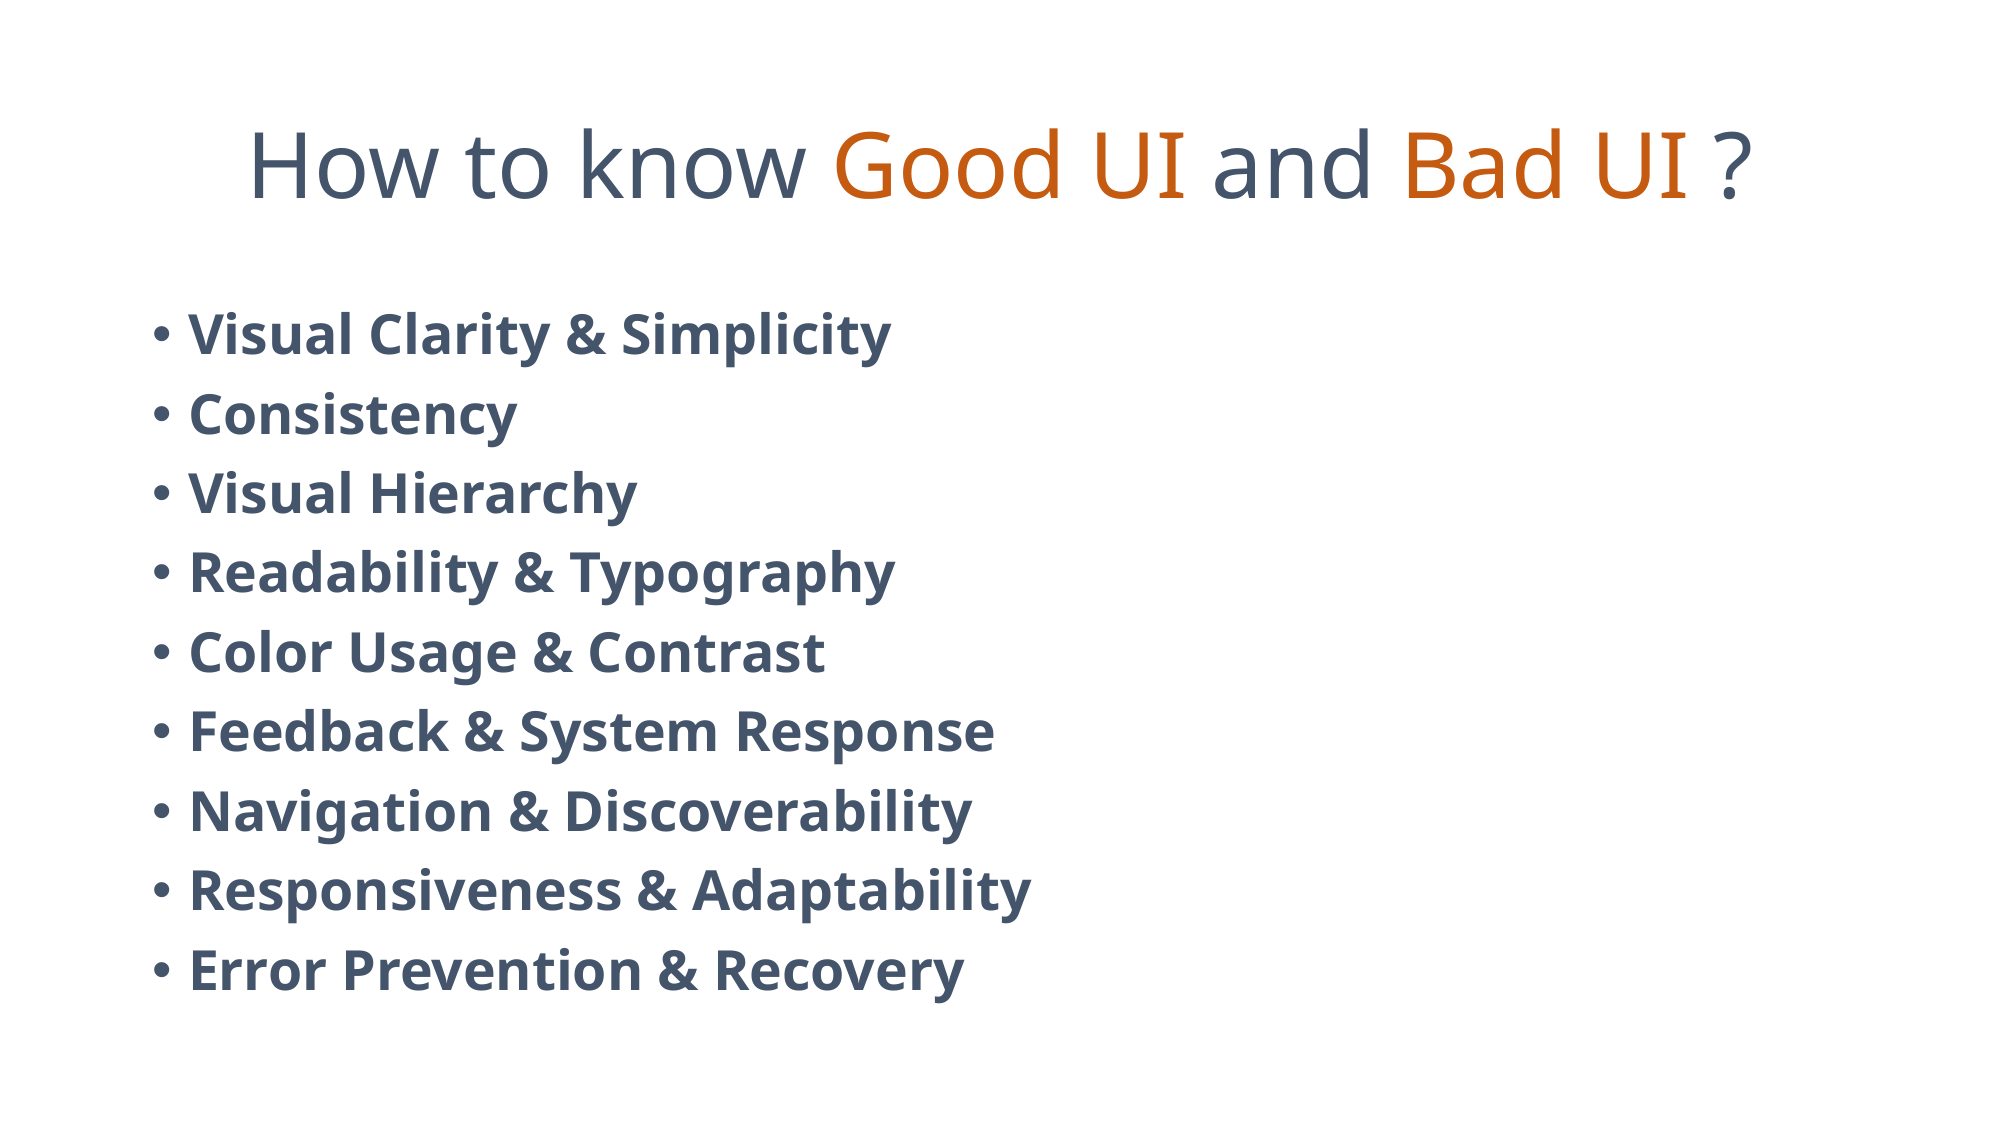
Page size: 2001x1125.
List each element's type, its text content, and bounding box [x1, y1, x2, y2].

title How to know Good UI and Bad UI ? [137, 59, 1863, 278]
list Visual Clarity & Simplicity Consistency Visual Hierarchy Readability & Typography Color Usage & Contrast Feedback & System Response Navigation & Discoverability Responsiveness & Adaptability Error Prevention & Recovery [137, 299, 1863, 1014]
